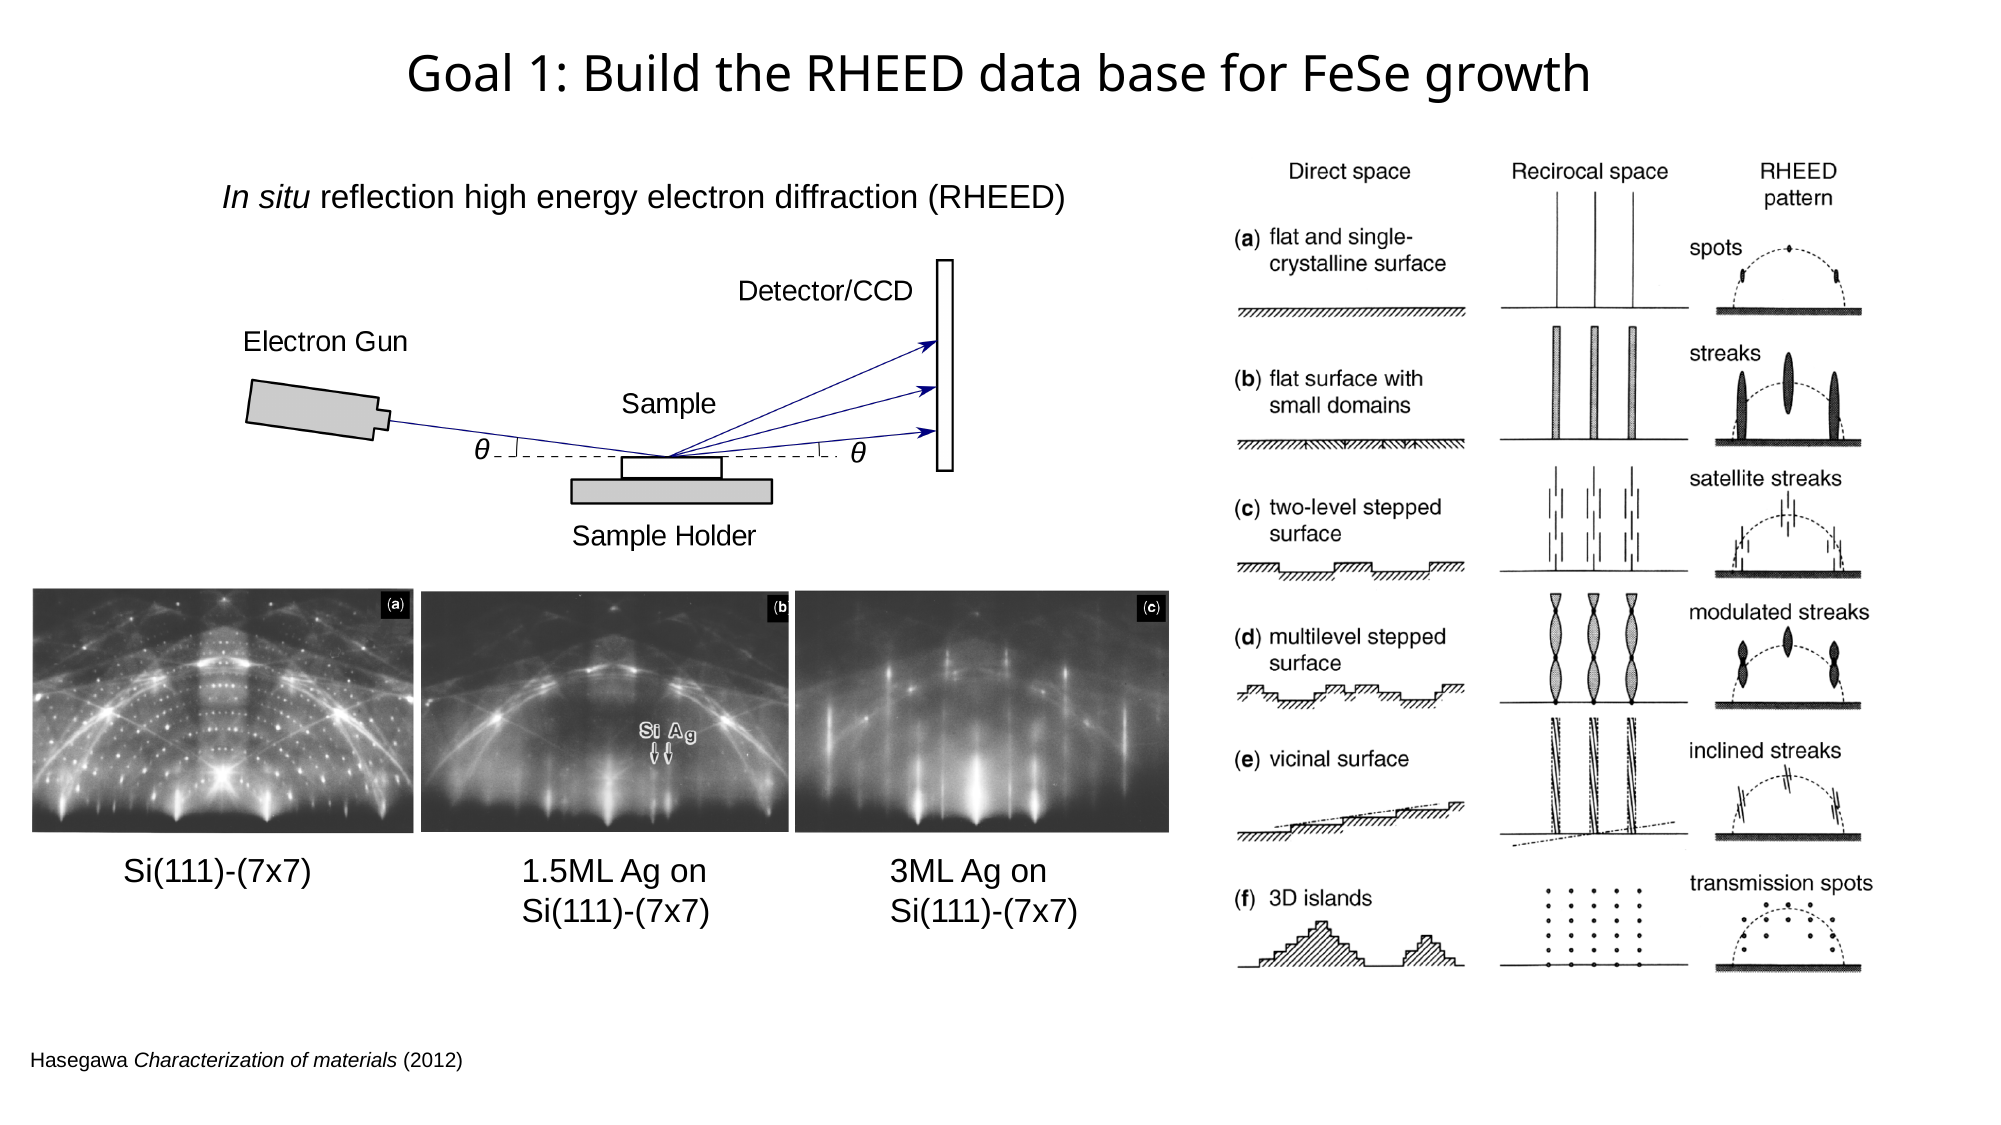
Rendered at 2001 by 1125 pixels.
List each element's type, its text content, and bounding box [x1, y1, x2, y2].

text_box 3ML Ag on Si(111)-(7x7) [874, 842, 1118, 937]
picture [25, 587, 1172, 836]
text_box Hasegawa Characterization of materials (2012) [15, 1038, 520, 1079]
text_box 1.5ML Ag on Si(111)-(7x7) [506, 842, 750, 937]
picture [244, 259, 955, 552]
text_box In situ reflection high energy electron diffraction (RHEED) [207, 168, 1114, 263]
text_box Si(111)-(7x7) [108, 842, 352, 897]
text_box Goal 1: Build the RHEED data base for FeSe growth [374, 33, 1626, 109]
picture [1199, 139, 1903, 989]
